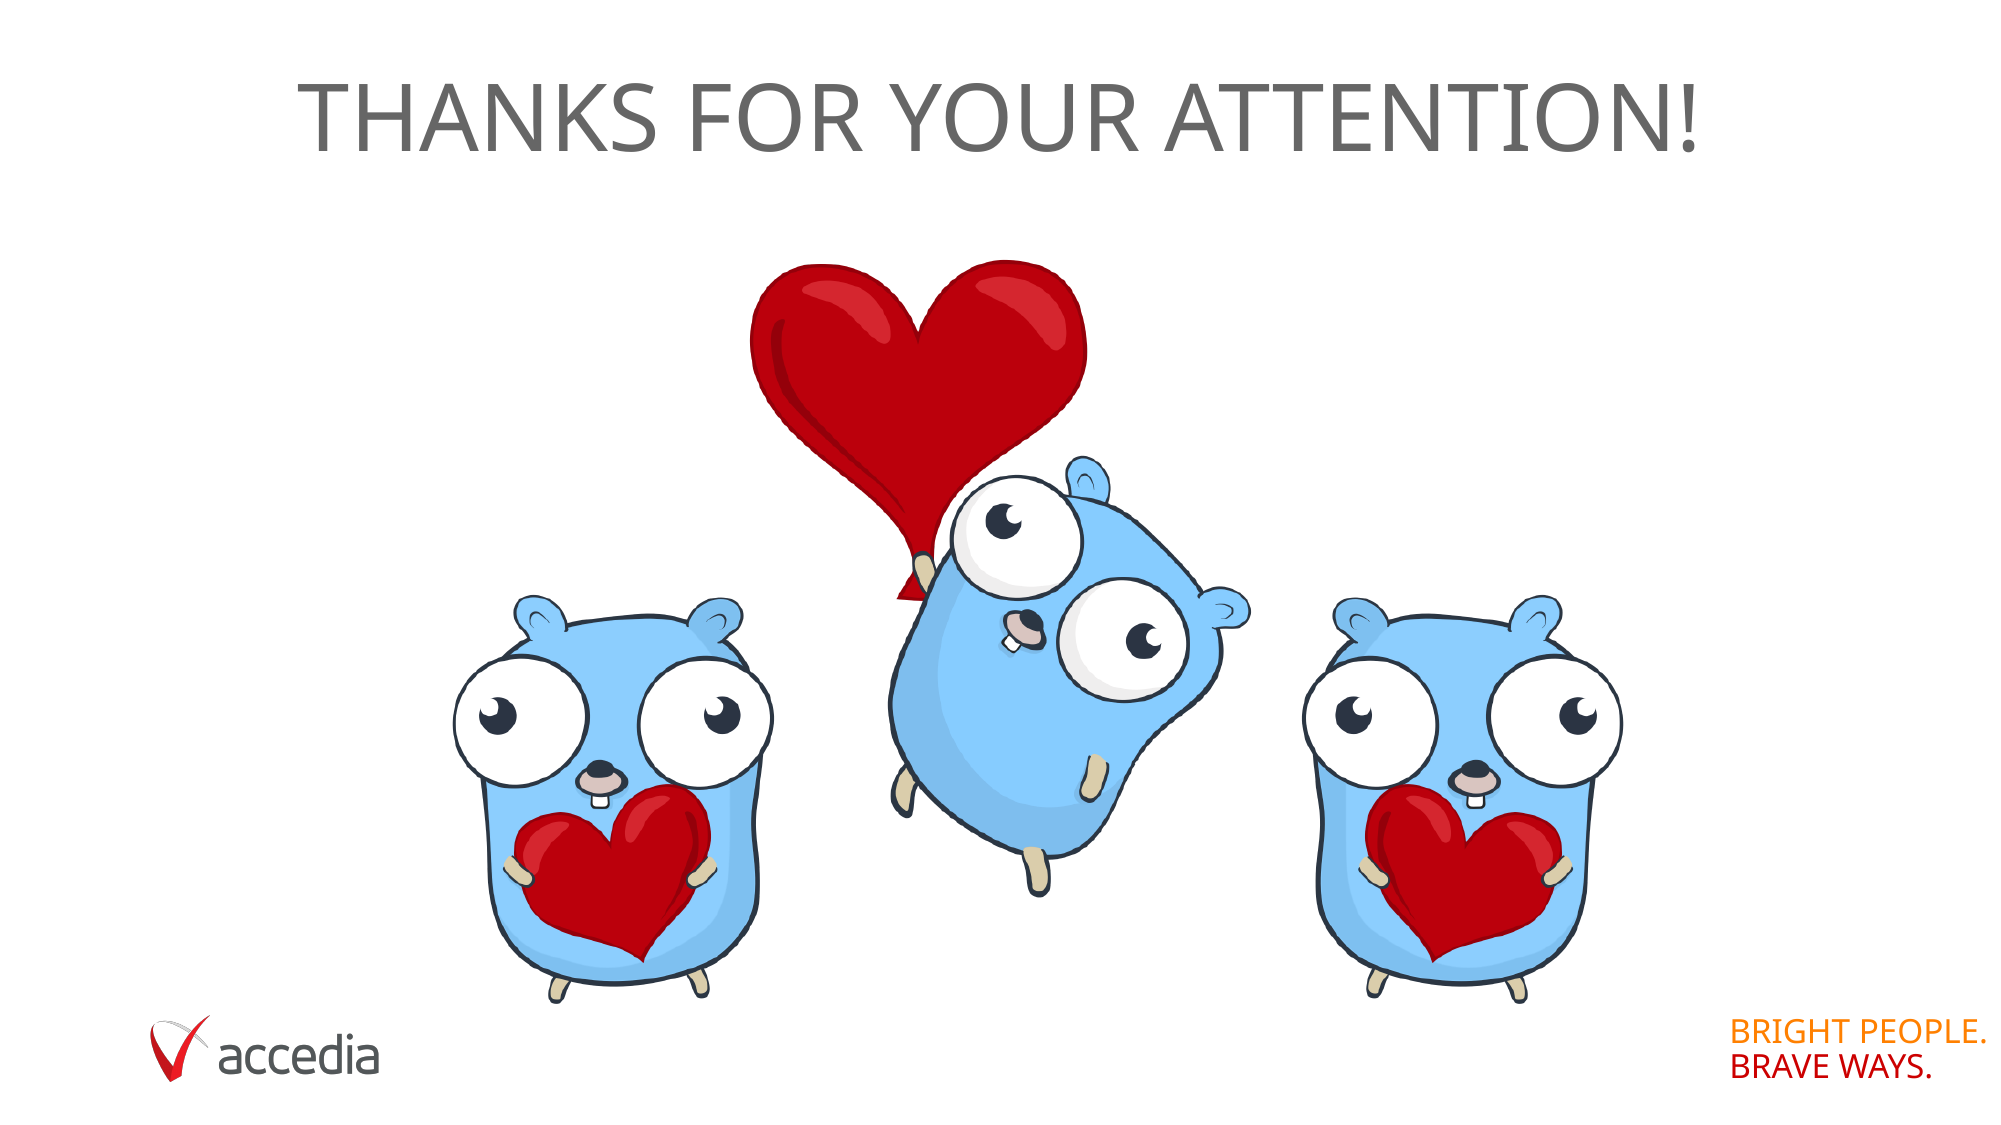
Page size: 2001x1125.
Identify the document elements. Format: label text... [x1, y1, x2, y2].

picture [434, 243, 1640, 1021]
picture [145, 1014, 384, 1082]
title Thanks for your attention! [136, 46, 1863, 195]
